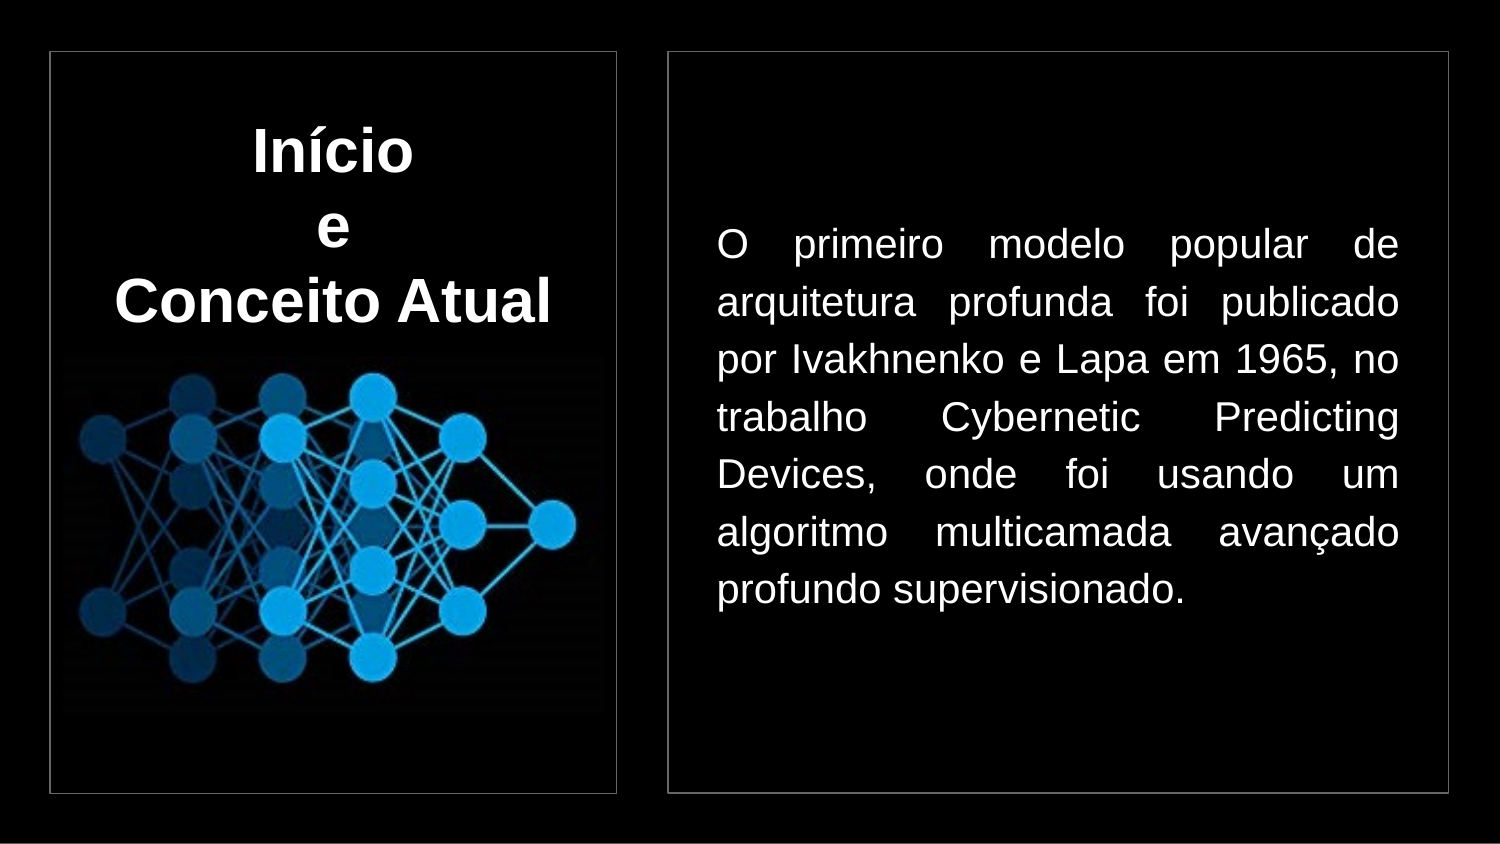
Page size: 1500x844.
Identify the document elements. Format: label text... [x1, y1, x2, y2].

list O primeiro modelo popular de arquitetura profunda foi publicado por Ivakhnenko e Lapa em 1965, no trabalho Cybernetic Predicting Devices, onde foi usando um algoritmo multicamada avançado profundo supervisionado. [701, 194, 1415, 642]
title Início e Conceito Atual [63, 94, 604, 355]
picture [62, 355, 604, 713]
